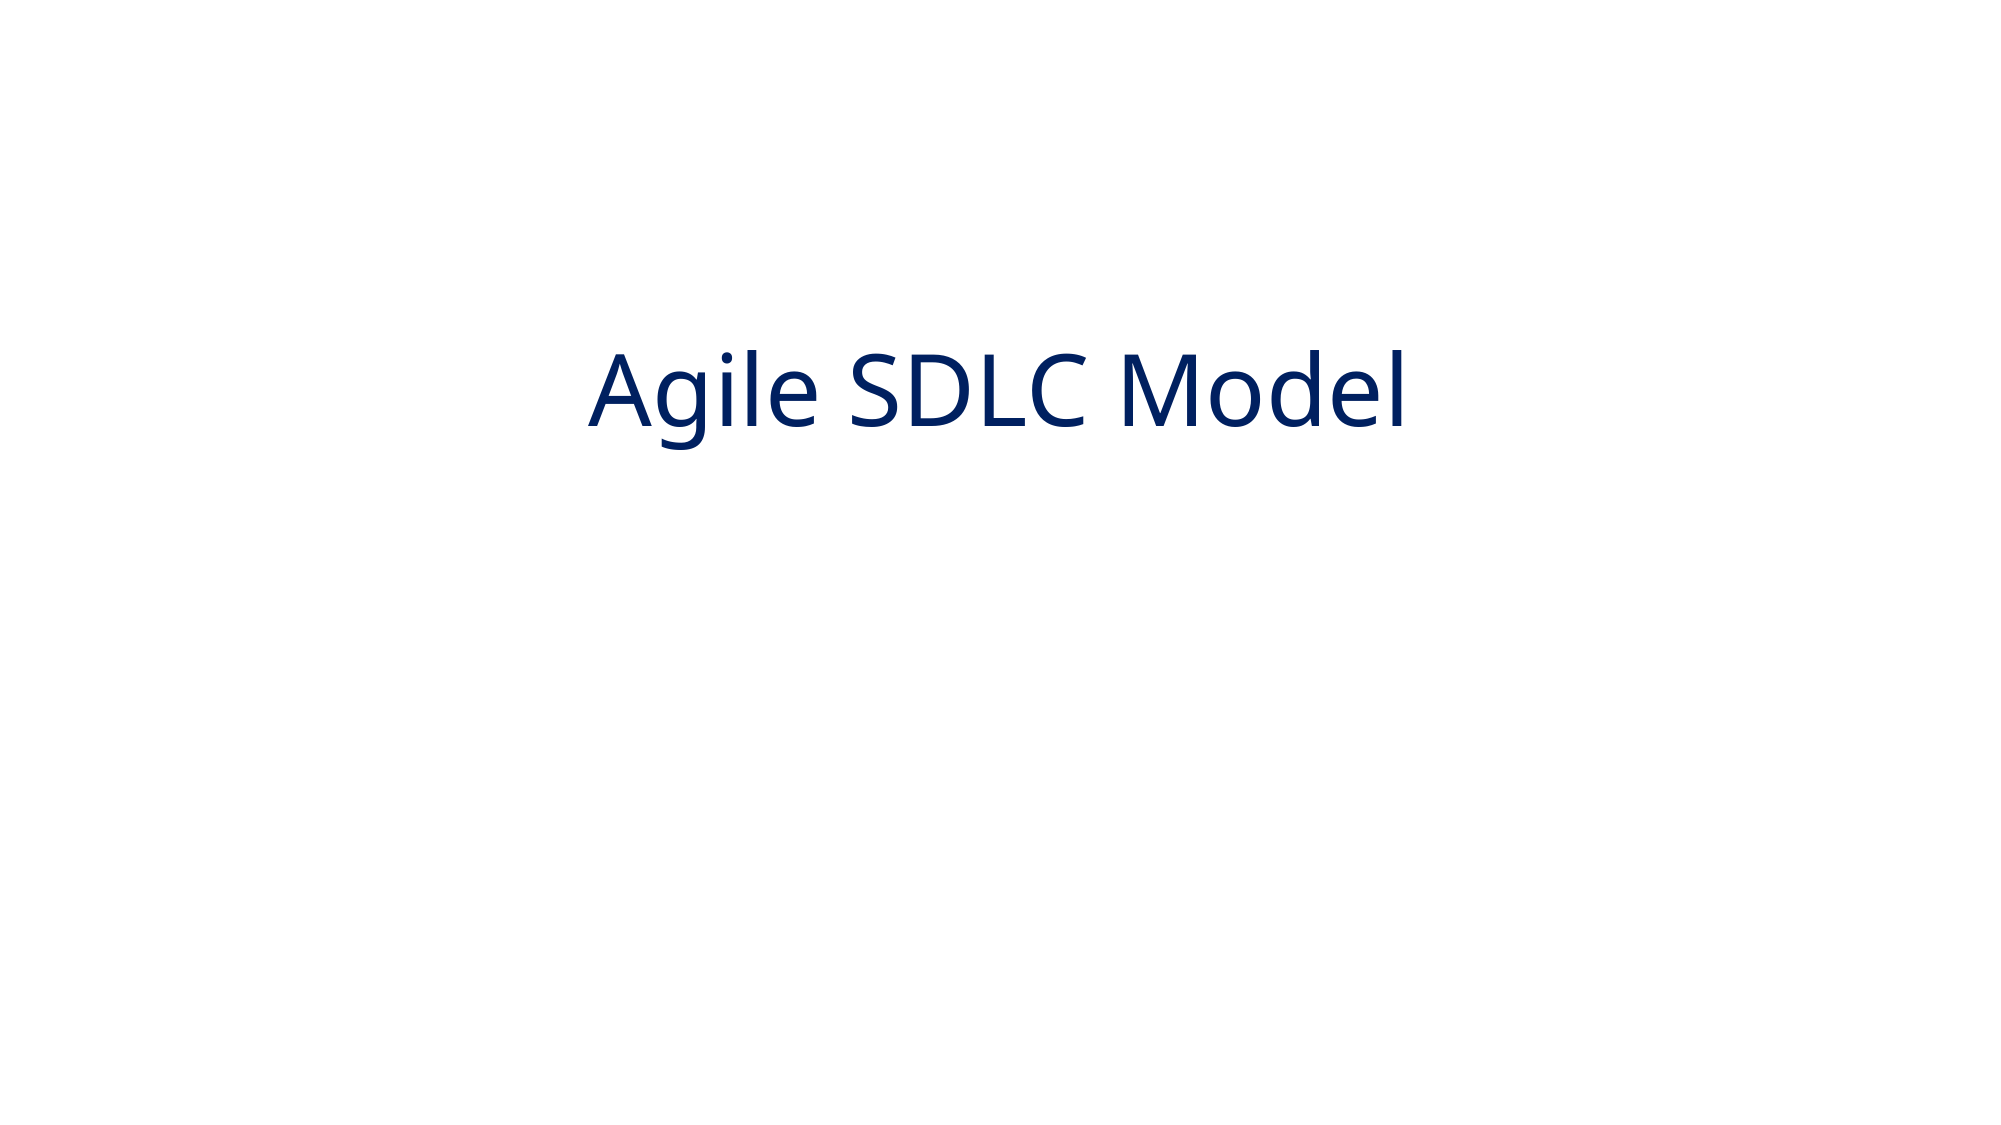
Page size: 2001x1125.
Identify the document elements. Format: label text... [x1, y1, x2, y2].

title Agile SDLC Model [249, 184, 1750, 576]
